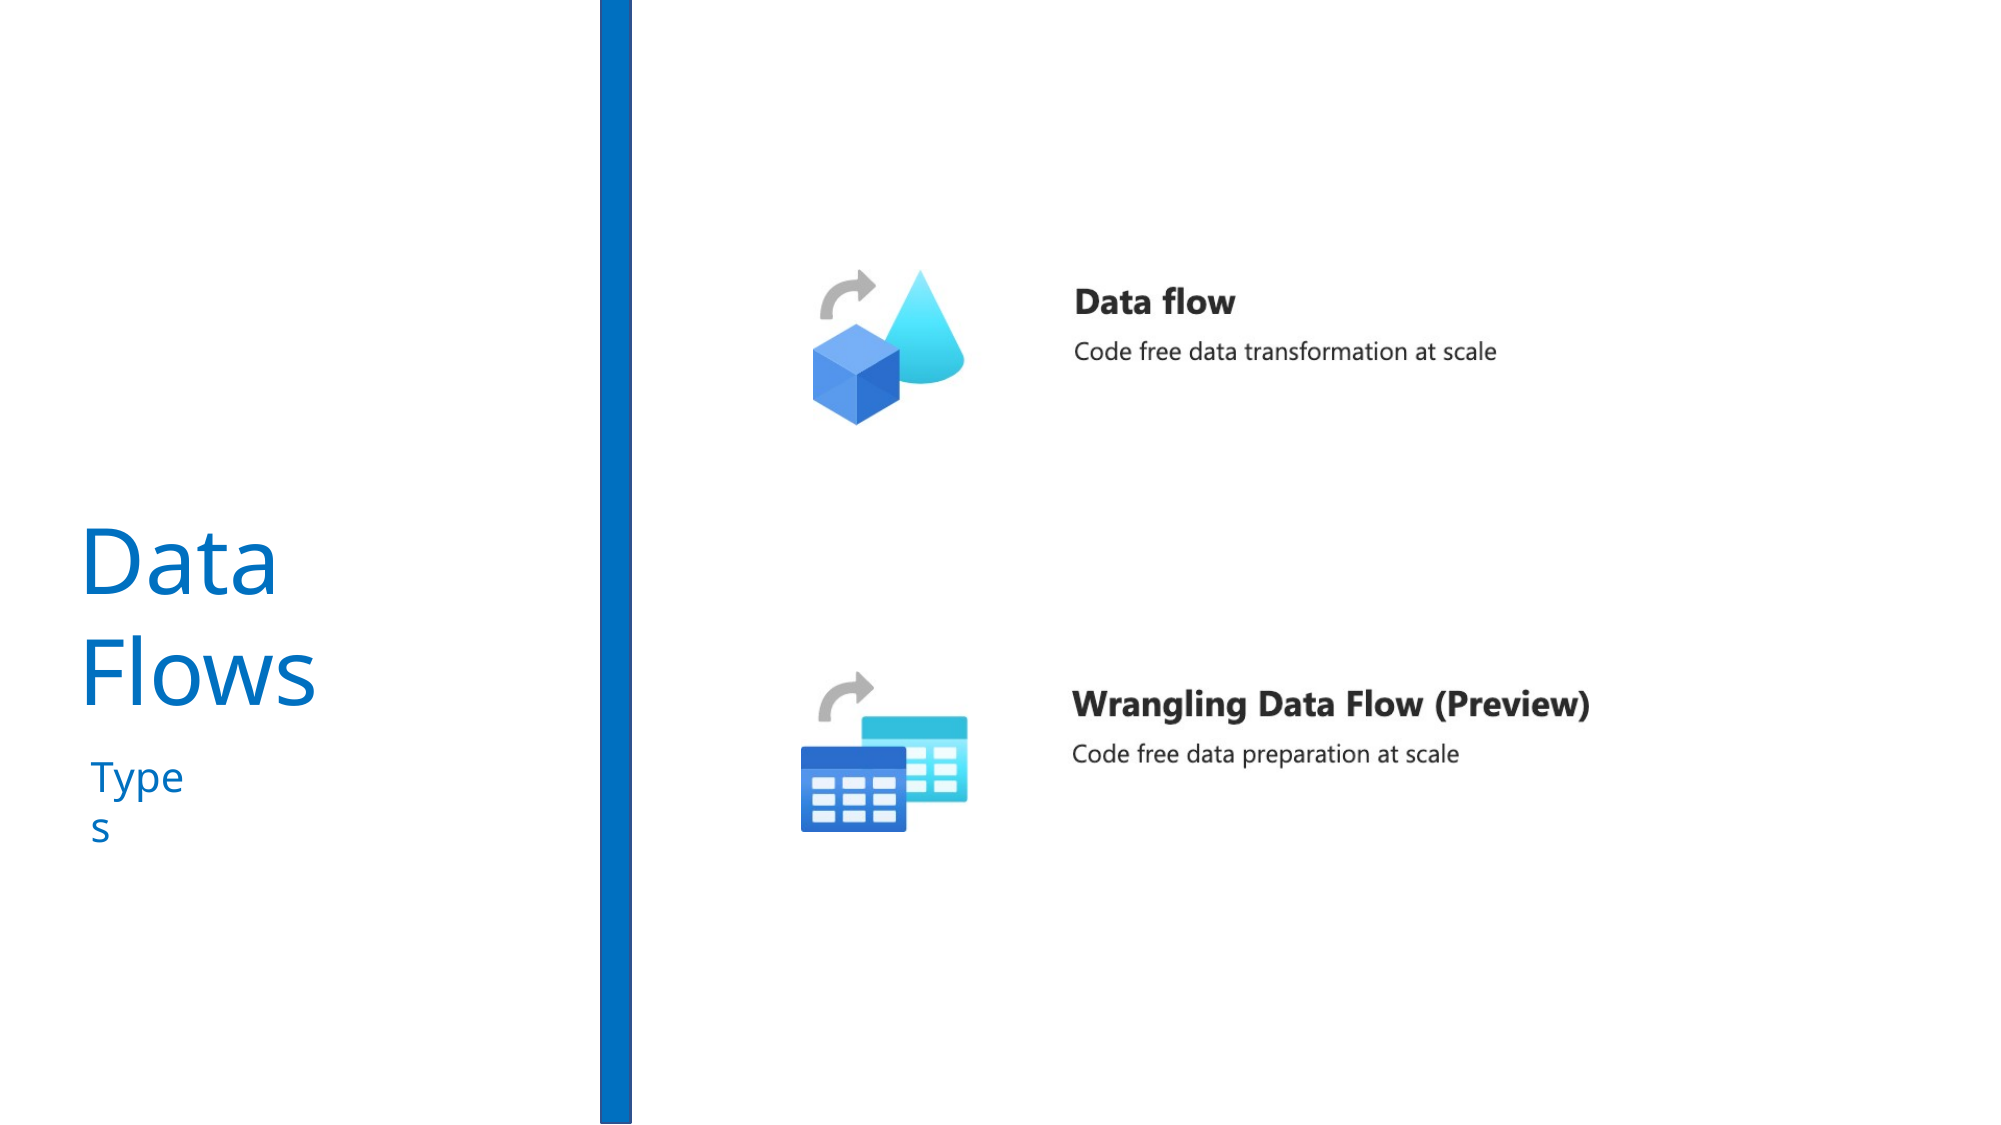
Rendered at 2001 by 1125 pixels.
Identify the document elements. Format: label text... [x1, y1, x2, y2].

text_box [599, 0, 632, 1125]
text_box Data Flows [76, 501, 539, 724]
text_box Types [88, 748, 204, 851]
picture [801, 671, 1590, 832]
picture [813, 269, 1497, 427]
